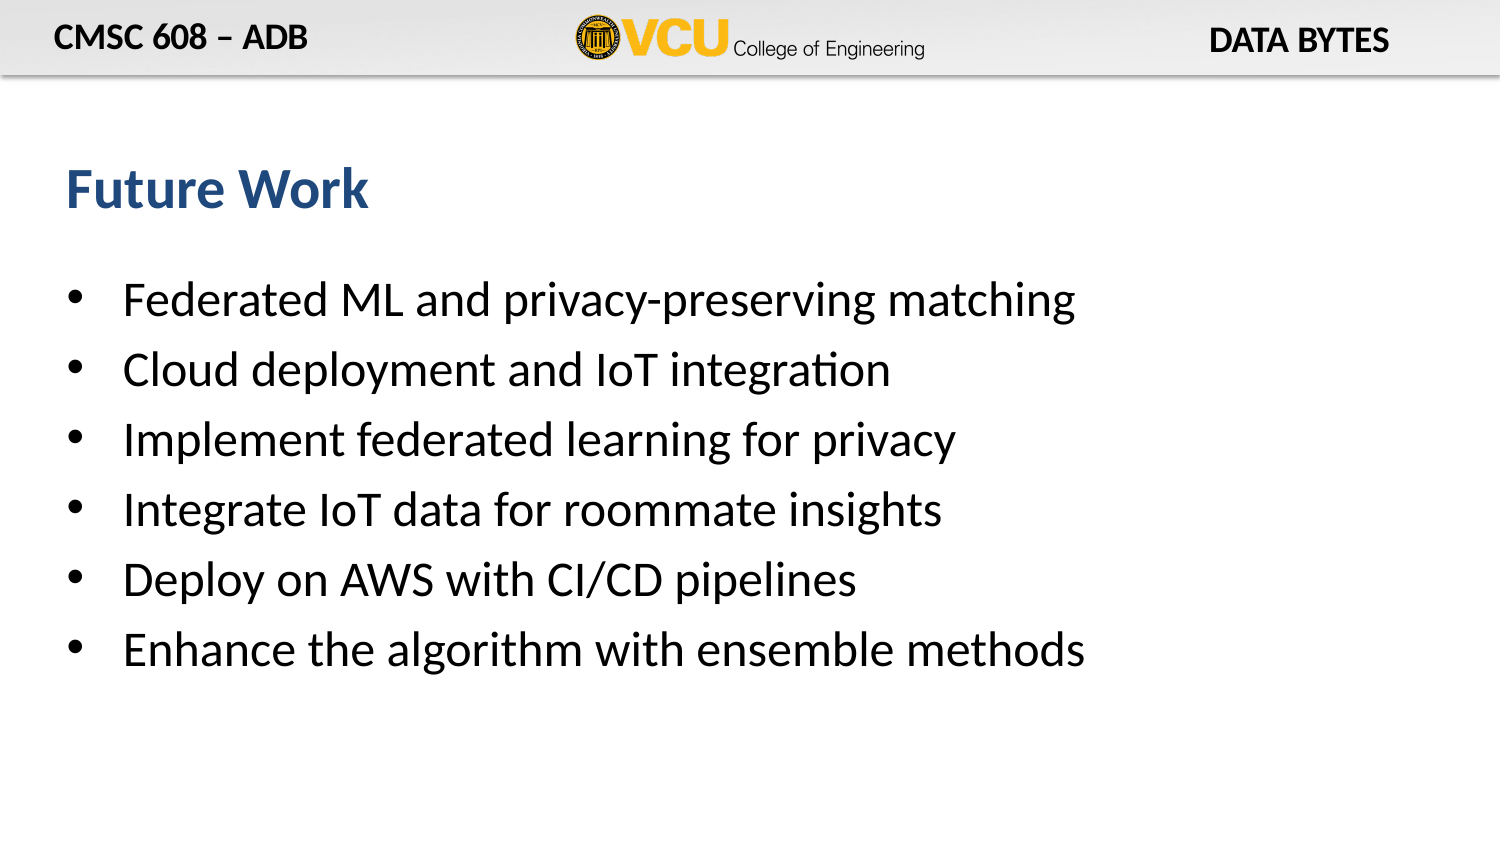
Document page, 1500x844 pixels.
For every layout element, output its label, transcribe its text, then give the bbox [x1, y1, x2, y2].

title DATA BYTES [12, 12, 1487, 156]
picture [575, 14, 925, 61]
text_box Federated ML and privacy-preserving matching Cloud deployment and IoT integration Implement federated learning for privacy Integrate IoT data for roommate insights Deploy on AWS with CI/CD pipelines Enhance the algorithm with ensemble methods [51, 258, 1326, 684]
picture [0, 0, 1500, 86]
text_box Future Work [51, 135, 802, 236]
